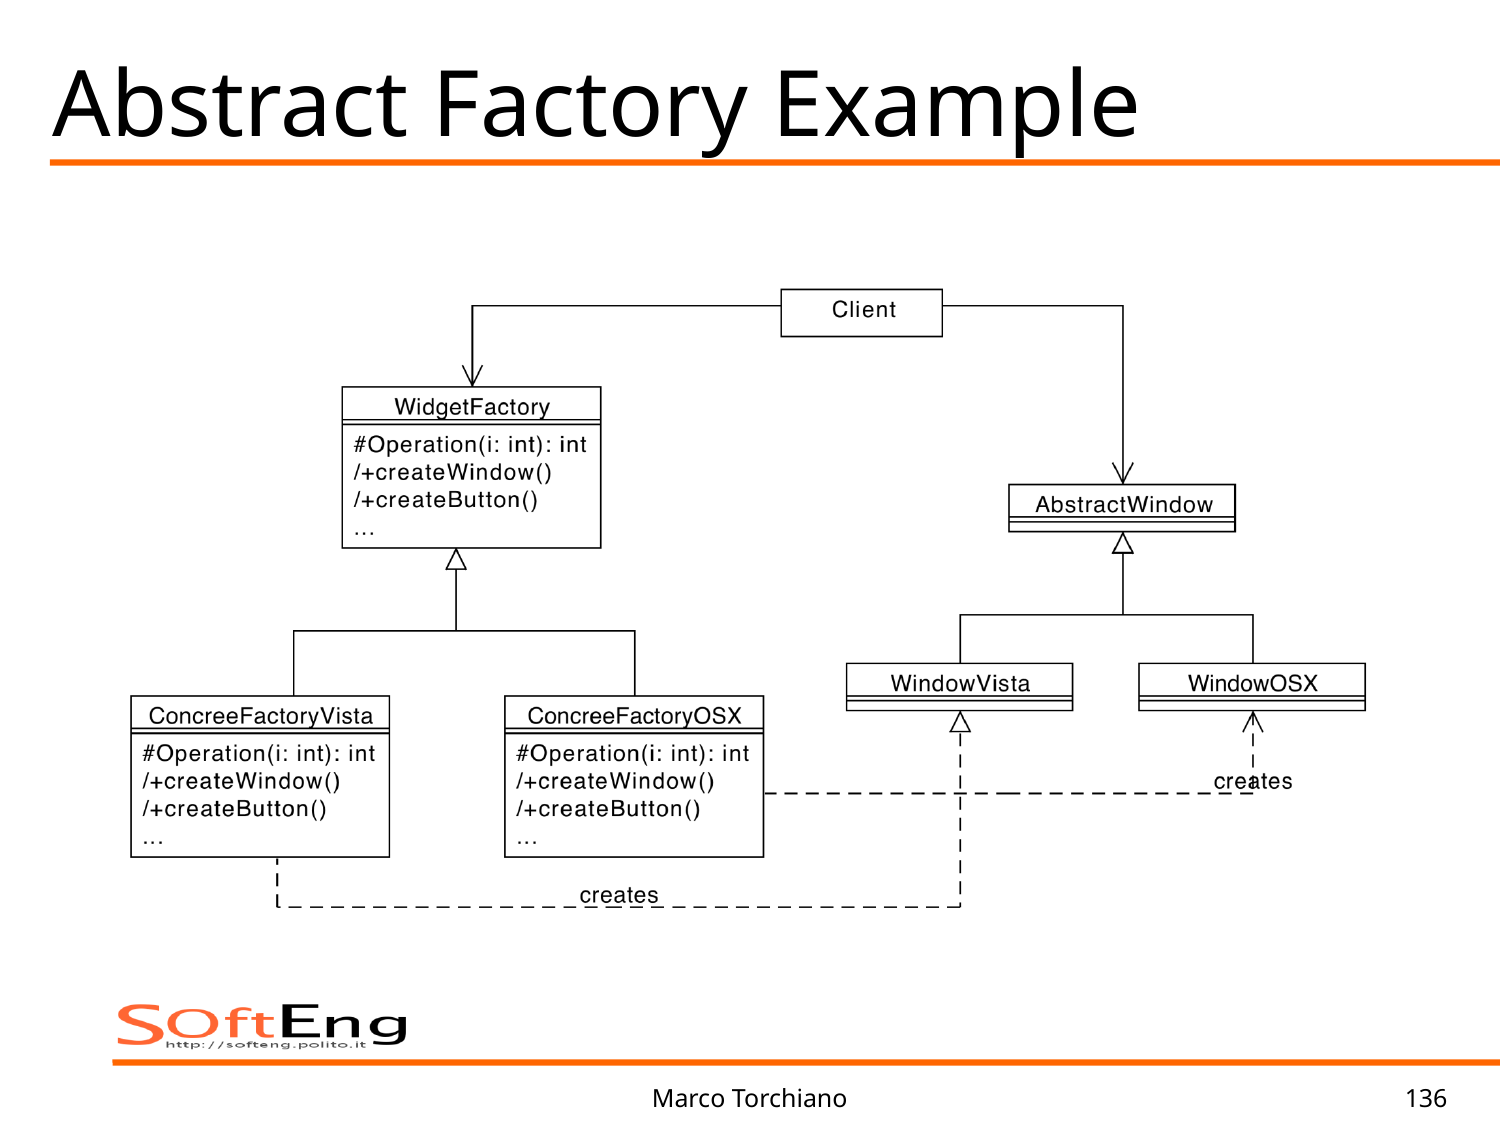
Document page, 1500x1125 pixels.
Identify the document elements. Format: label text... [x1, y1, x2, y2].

footer Marco Torchiano [512, 1074, 988, 1100]
picture [98, 224, 1399, 973]
title Abstract Factory Example [37, 0, 1450, 202]
picture [112, 993, 413, 1056]
slide_number 136 [1237, 1074, 1463, 1125]
